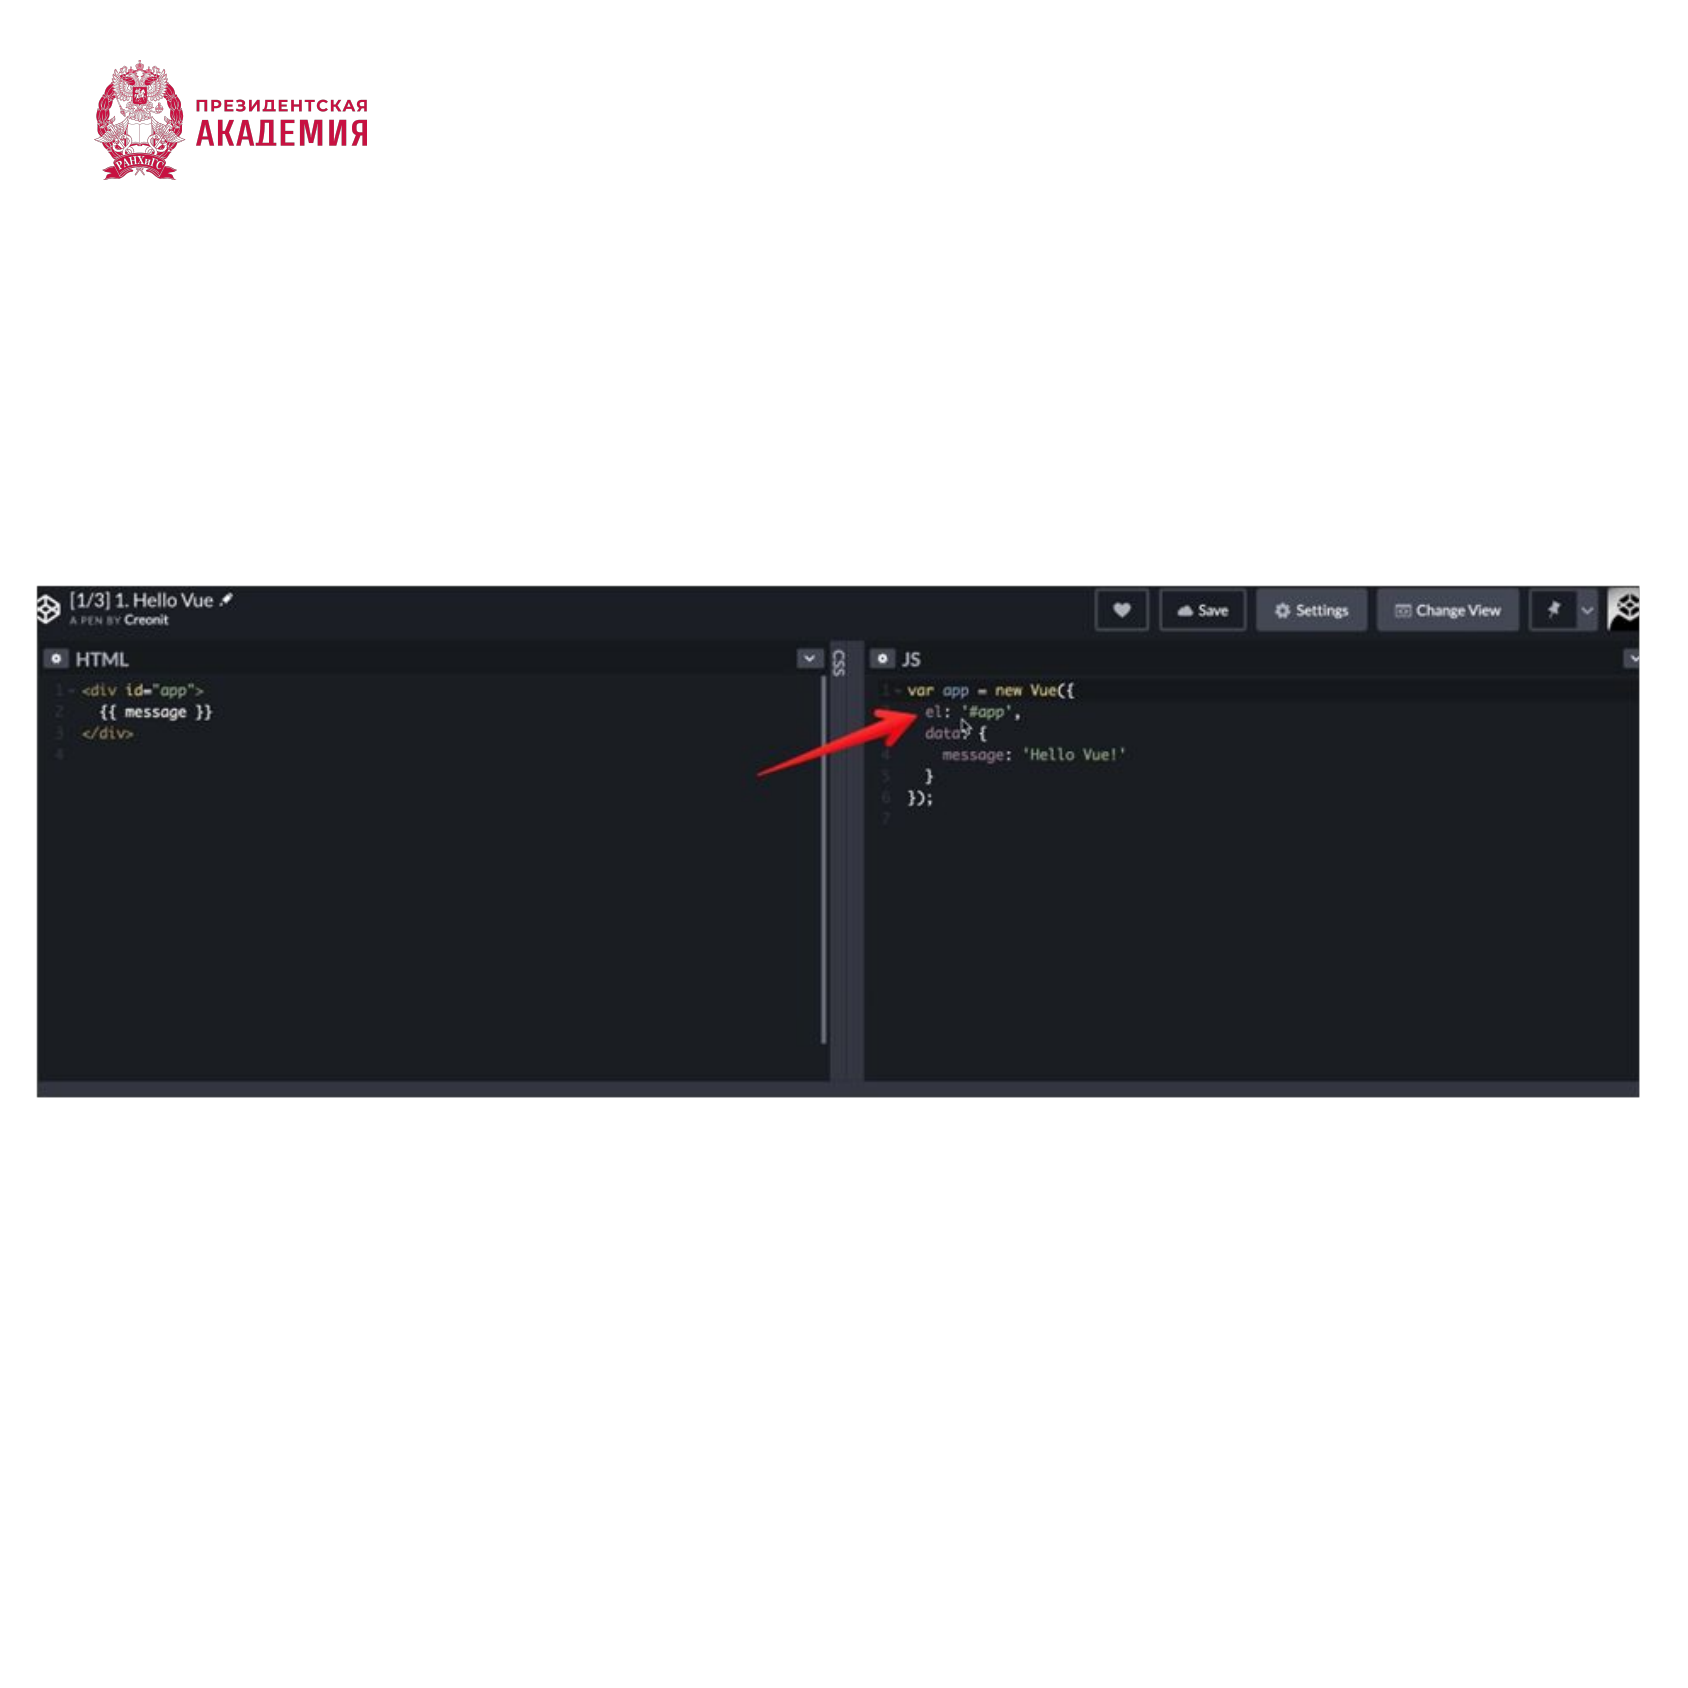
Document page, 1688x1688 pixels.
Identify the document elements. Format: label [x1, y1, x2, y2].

picture [94, 60, 367, 180]
picture [33, 583, 1643, 1101]
